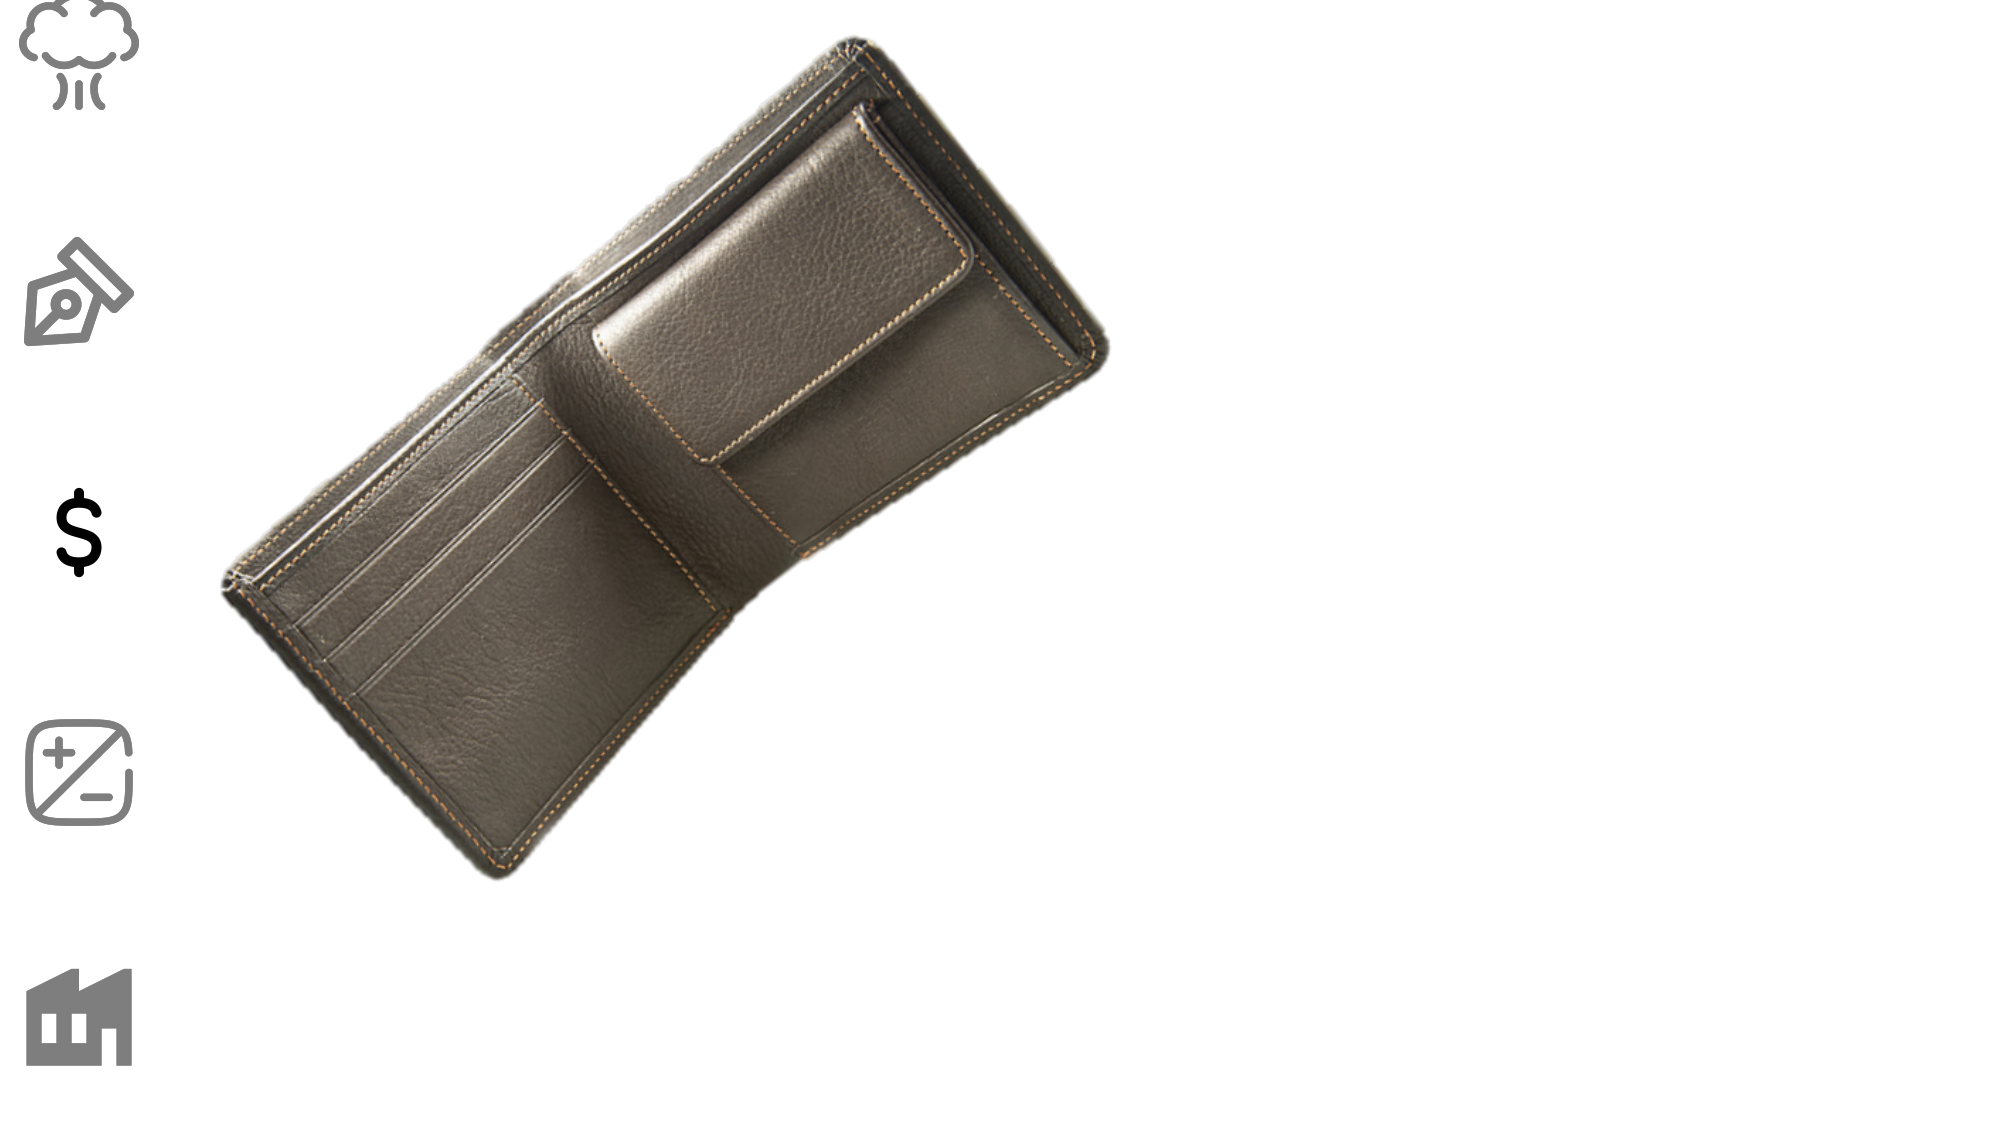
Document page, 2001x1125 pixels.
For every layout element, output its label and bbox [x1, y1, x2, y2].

picture [0, 0, 1387, 1123]
picture [19, 954, 139, 1073]
